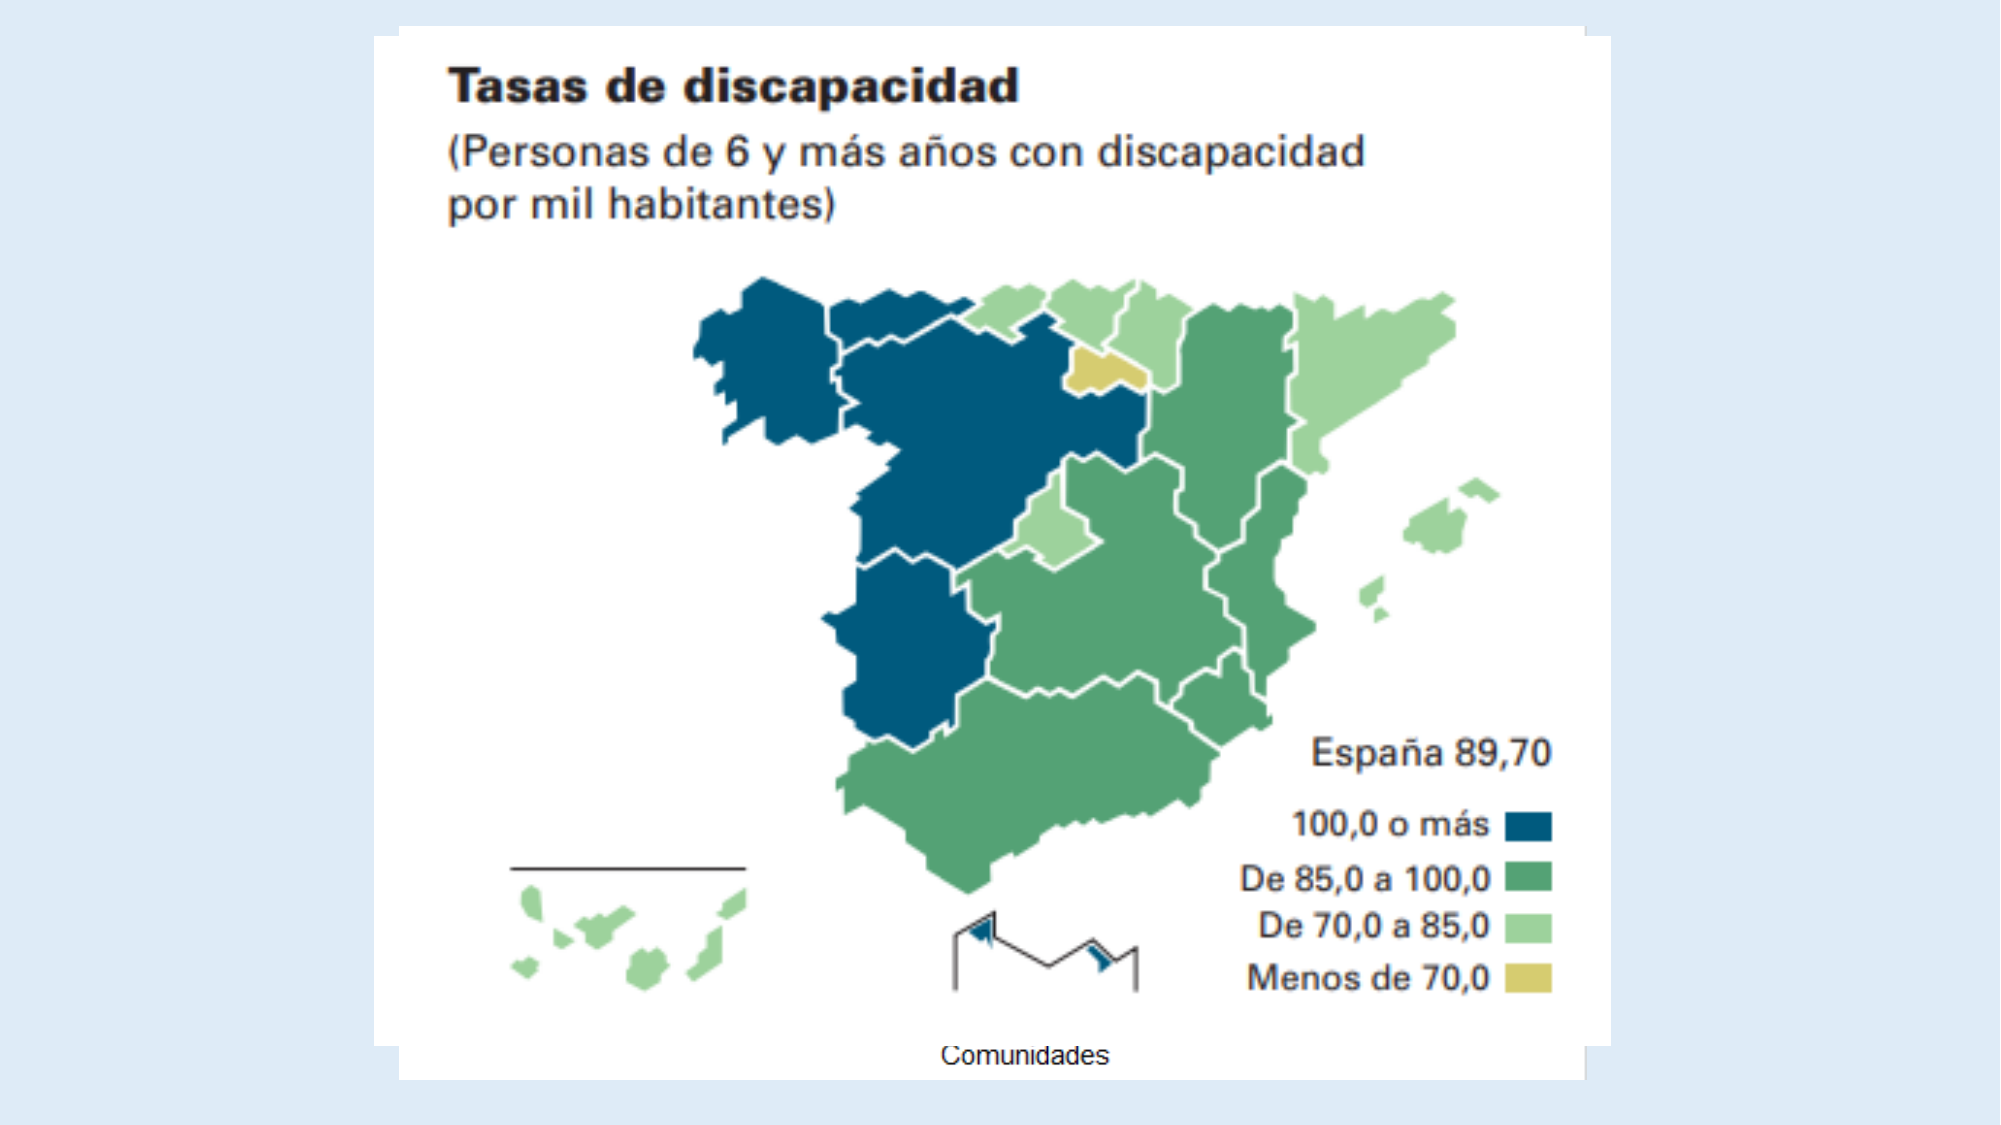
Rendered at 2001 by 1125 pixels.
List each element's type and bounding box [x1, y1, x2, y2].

picture [374, 26, 1611, 1080]
